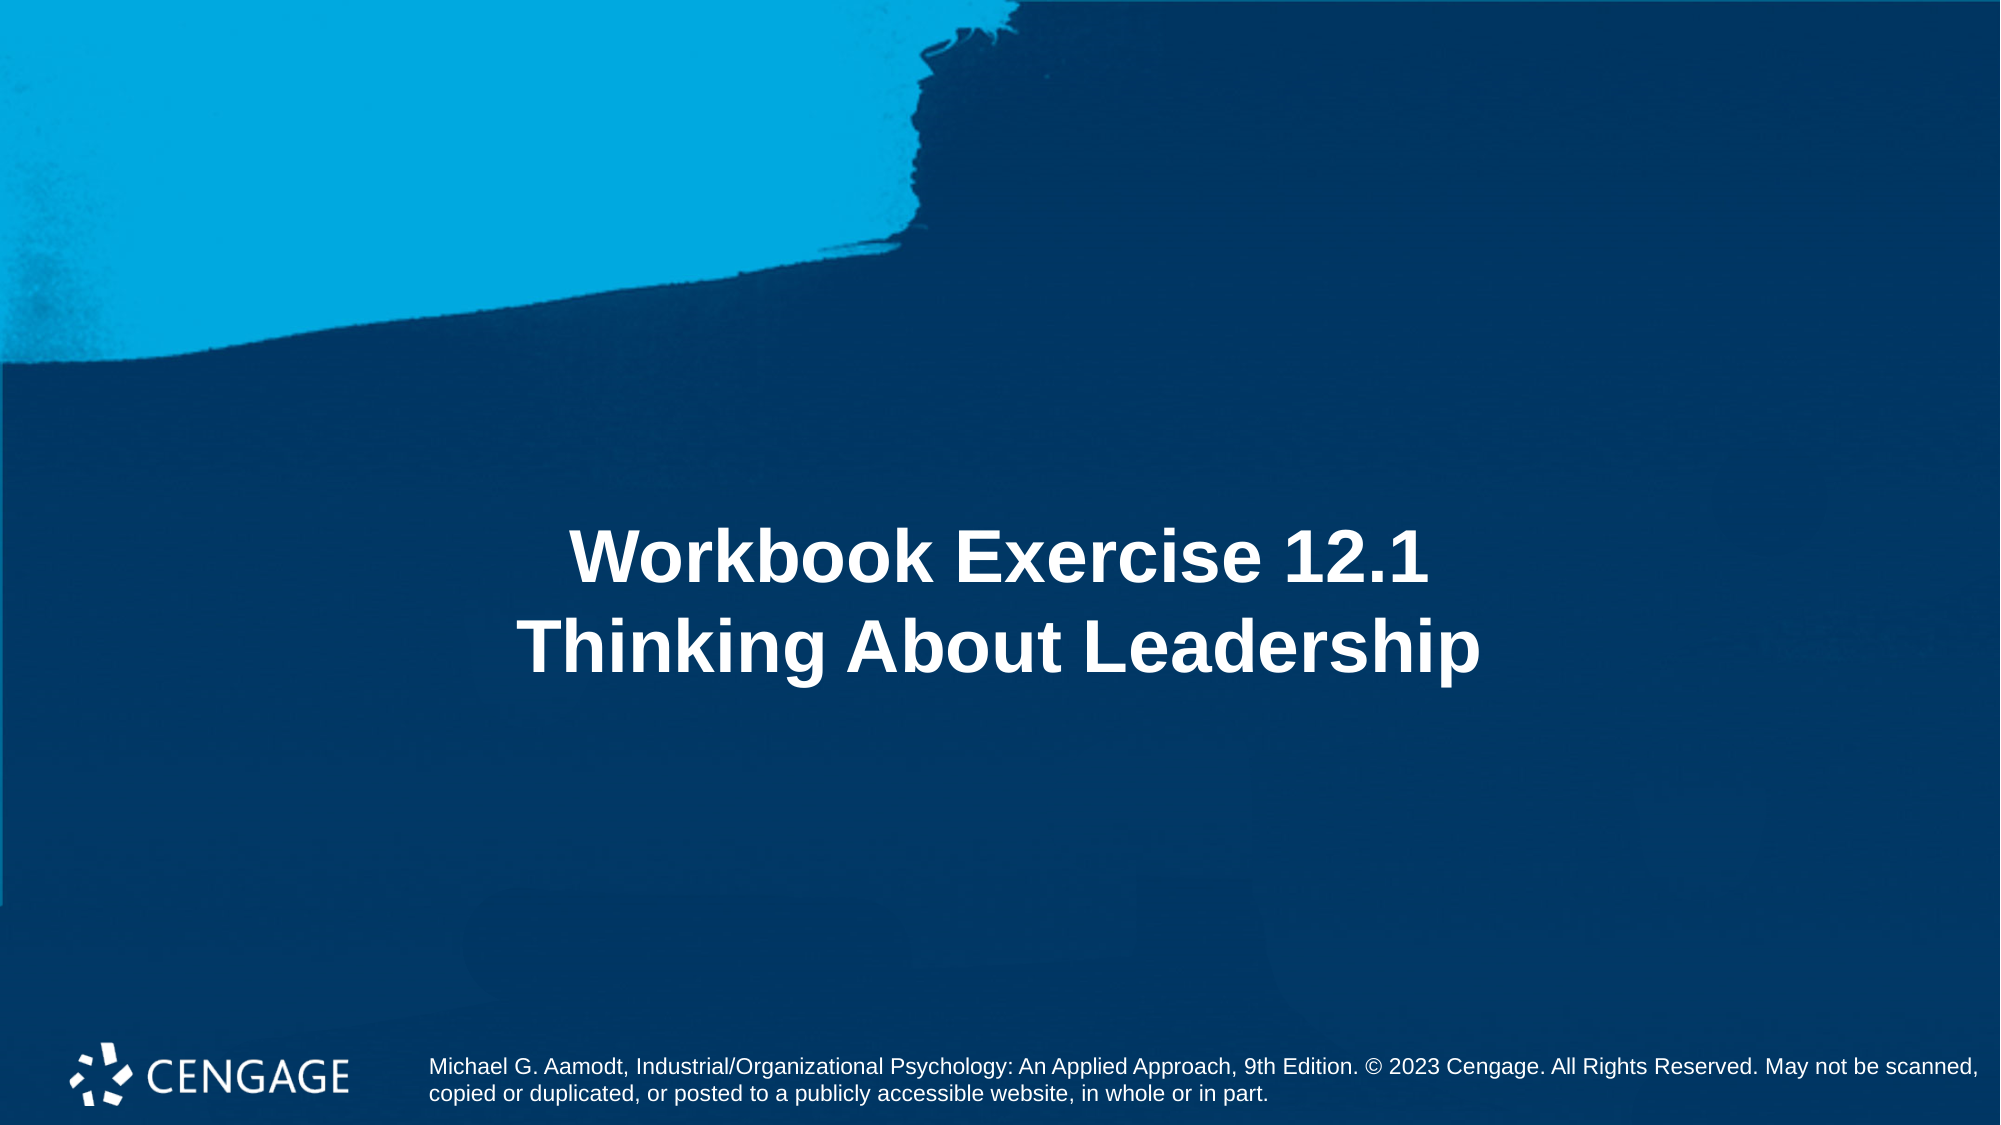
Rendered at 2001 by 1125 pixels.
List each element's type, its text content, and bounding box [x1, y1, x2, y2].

title Workbook Exercise 12.1 Thinking About Leadership [137, 507, 1863, 688]
picture [0, 2, 2000, 1125]
picture [925, 43, 946, 52]
